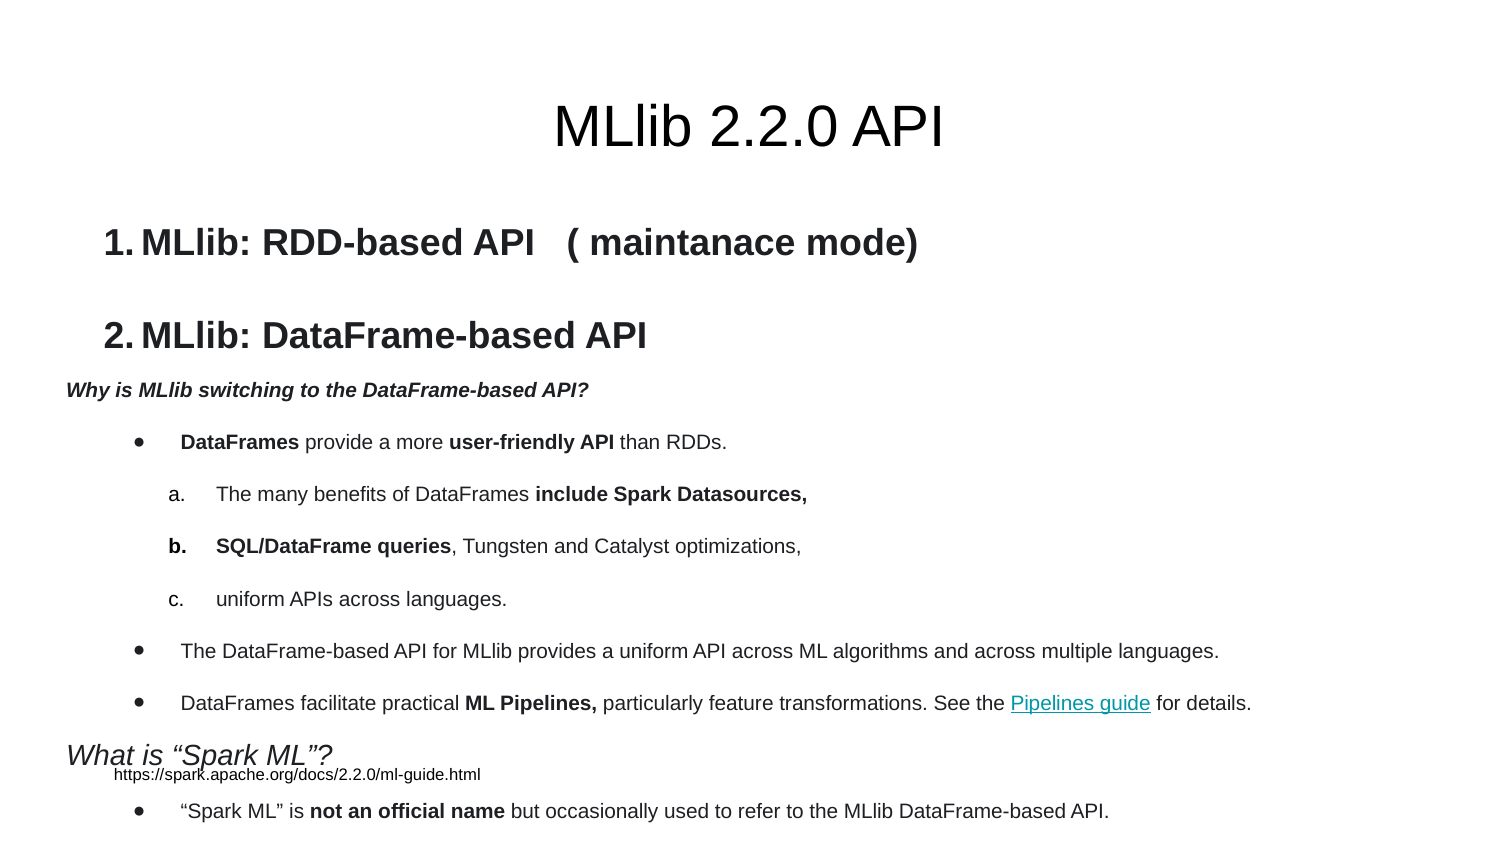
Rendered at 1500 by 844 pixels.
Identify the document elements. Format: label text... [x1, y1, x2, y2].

text_box https://spark.apache.org/docs/2.2.0/ml-guide.html [99, 748, 1063, 796]
list MLlib: RDD-based API ( maintanace mode) MLlib: DataFrame-based API Why is MLlib switching to the DataFrame-based API? DataFrames provide a more user-friendly API than RDDs. The many benefits of DataFrames include Spark Datasources, SQL/DataFrame queries, Tungsten and Catalyst optimizations, uniform APIs across languages. The DataFrame-based API for MLlib provides a uniform API across ML algorithms and across multiple languages. DataFrames facilitate practical ML Pipelines, particularly feature transformations. See the Pipelines guide for details. What is “Spark ML”? “Spark ML” is not an official name but occasionally used to refer to the MLlib DataFrame-based API. [51, 189, 1449, 786]
title MLlib 2.2.0 API [51, 72, 1449, 167]
